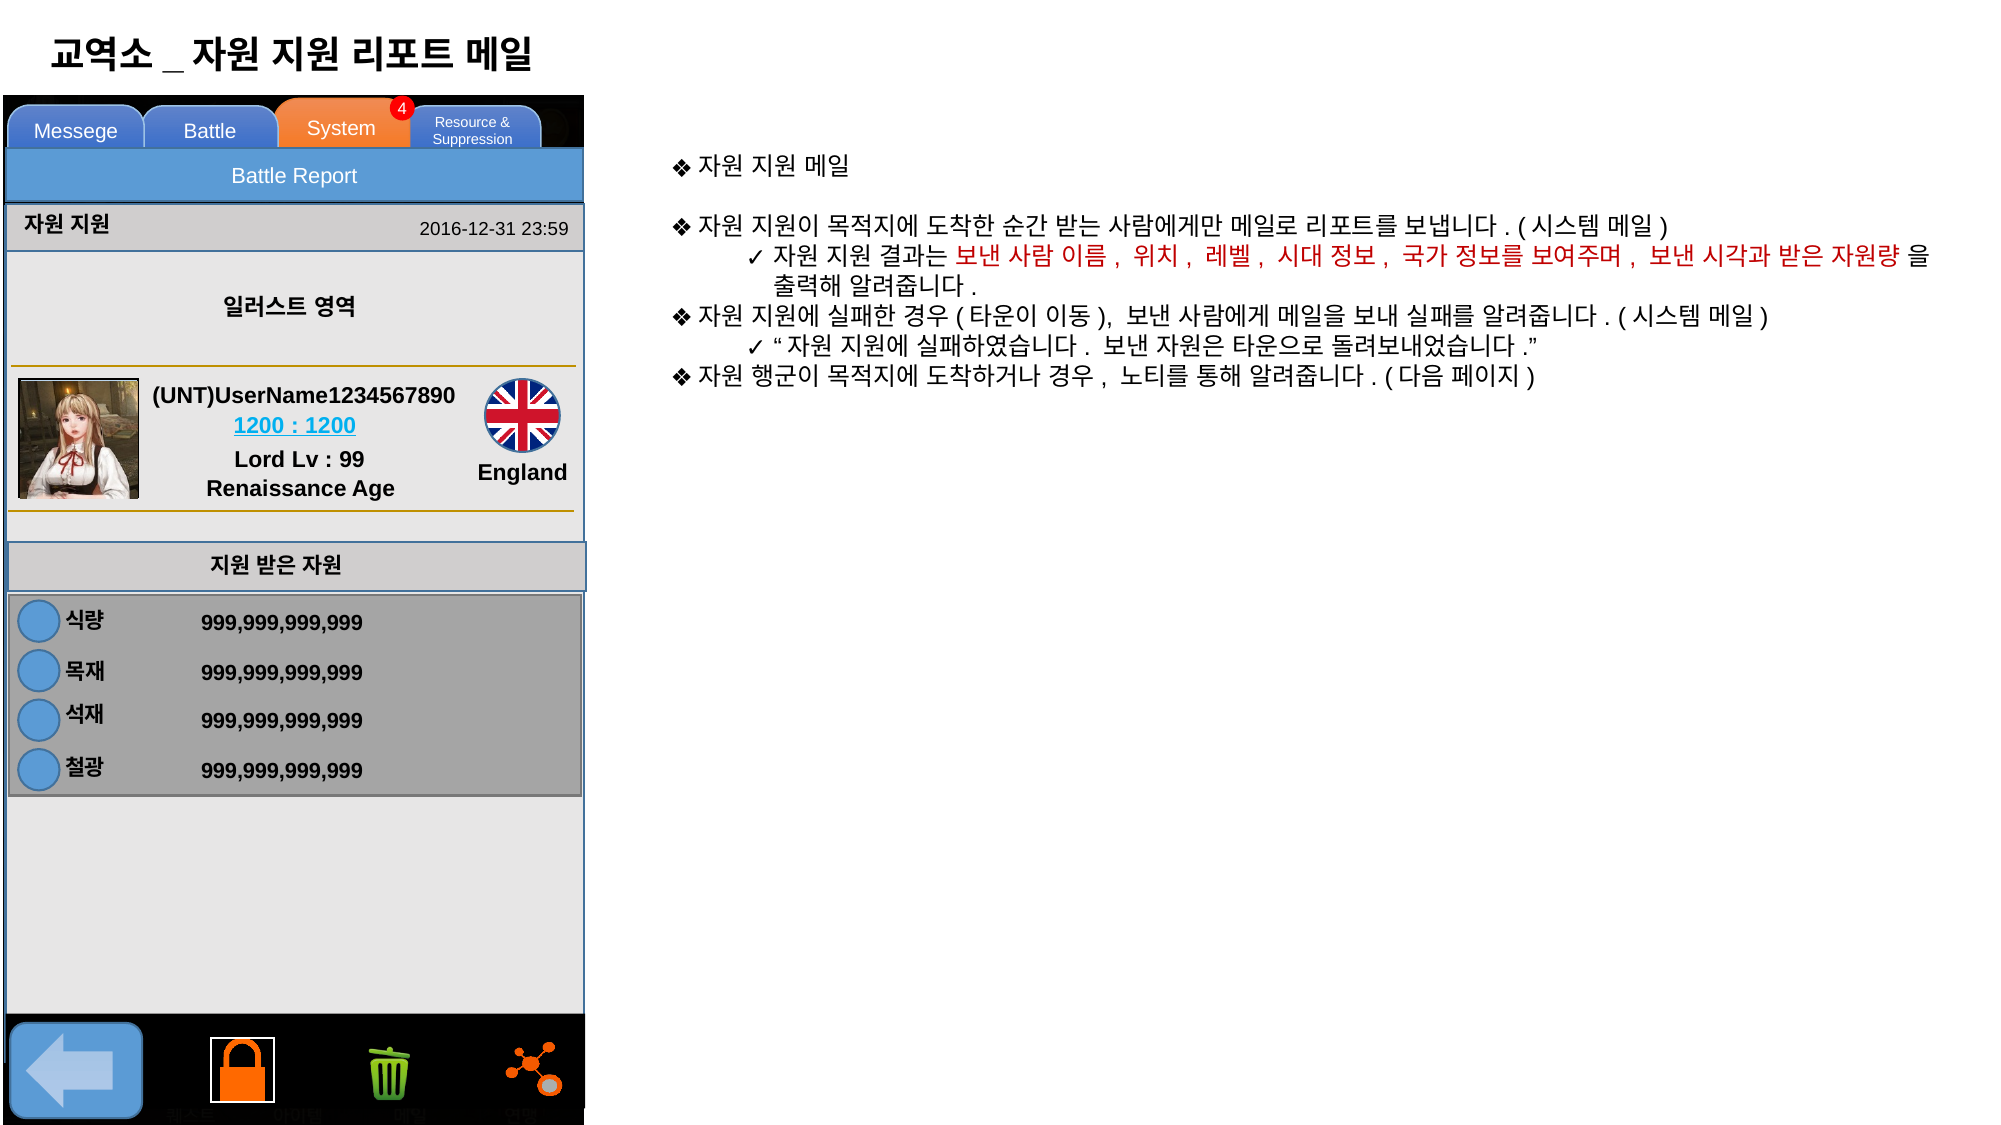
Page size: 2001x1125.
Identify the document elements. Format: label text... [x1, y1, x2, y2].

picture [3, 94, 584, 1125]
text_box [5, 95, 584, 202]
text_box 교역소_자원 지원 리포트 메일 [35, 23, 577, 84]
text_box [5, 1013, 586, 1119]
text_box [4, 202, 605, 1063]
text_box 자원 지원 메일 자원 지원이 목적지에 도착한 순간 받는 사람에게만 메일로 리포트를 보냅니다. (시스템 메일) 자원 지원 결과는 보낸 사람 이름, 위치, 레벨, 시대 정보, 국가 정보를 보여주며, 보낸 시각과 받은 자원량 을 출력해 알려줍니다. 자원 지원에 실패한 경우(타운이 이동), 보낸 사람에게 메일을 보내 실패를 알려줍니다. (시스템 메일) “자원 지원에 실패하였습니다. 보낸 자원은 타운으로 돌려보내었습니다.” 자원 행군이 목적지에 도착하거나 경우, 노티를 통해 알려줍니다. (다음 페이지) [655, 143, 1966, 401]
picture [355, 1039, 423, 1107]
